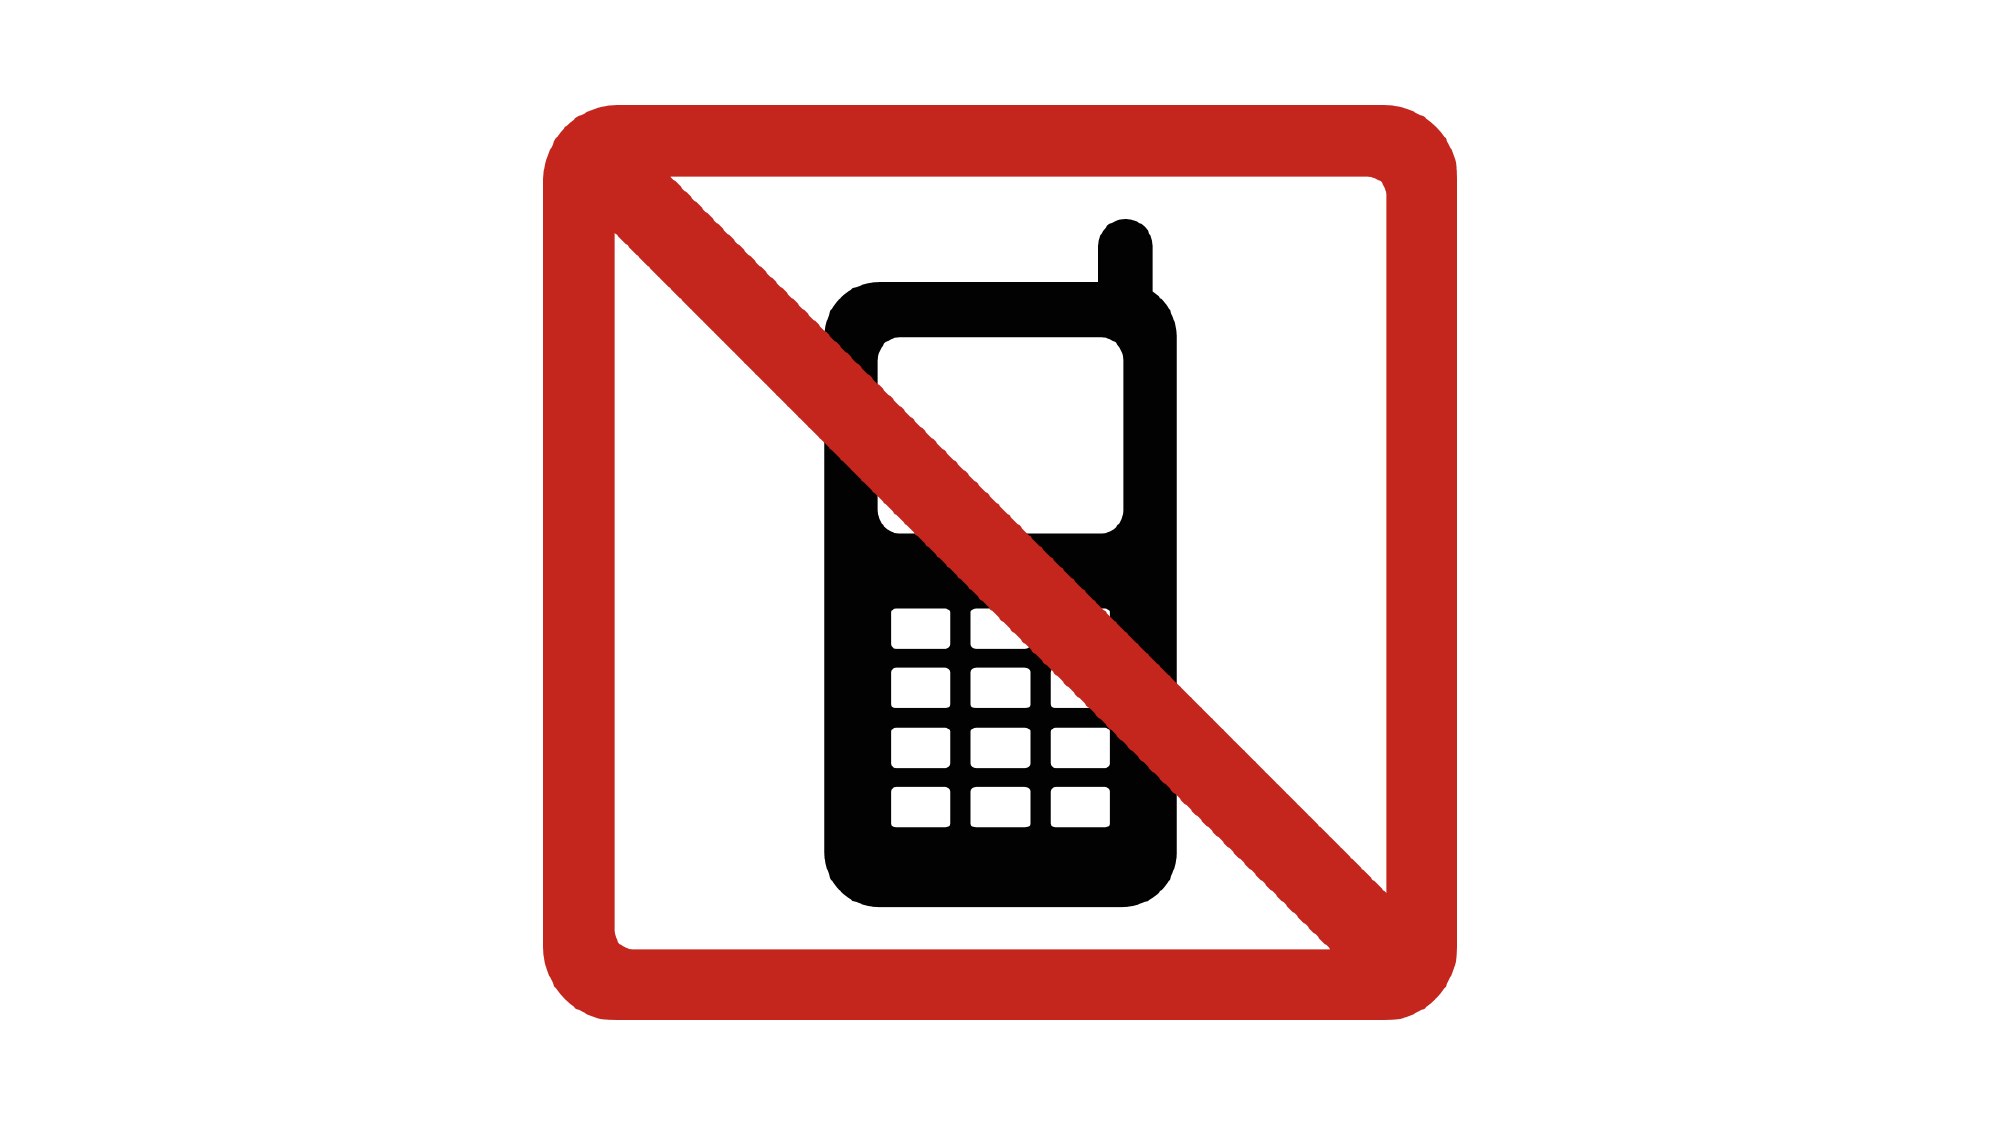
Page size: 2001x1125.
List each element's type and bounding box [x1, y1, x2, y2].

list [543, 105, 1457, 1020]
